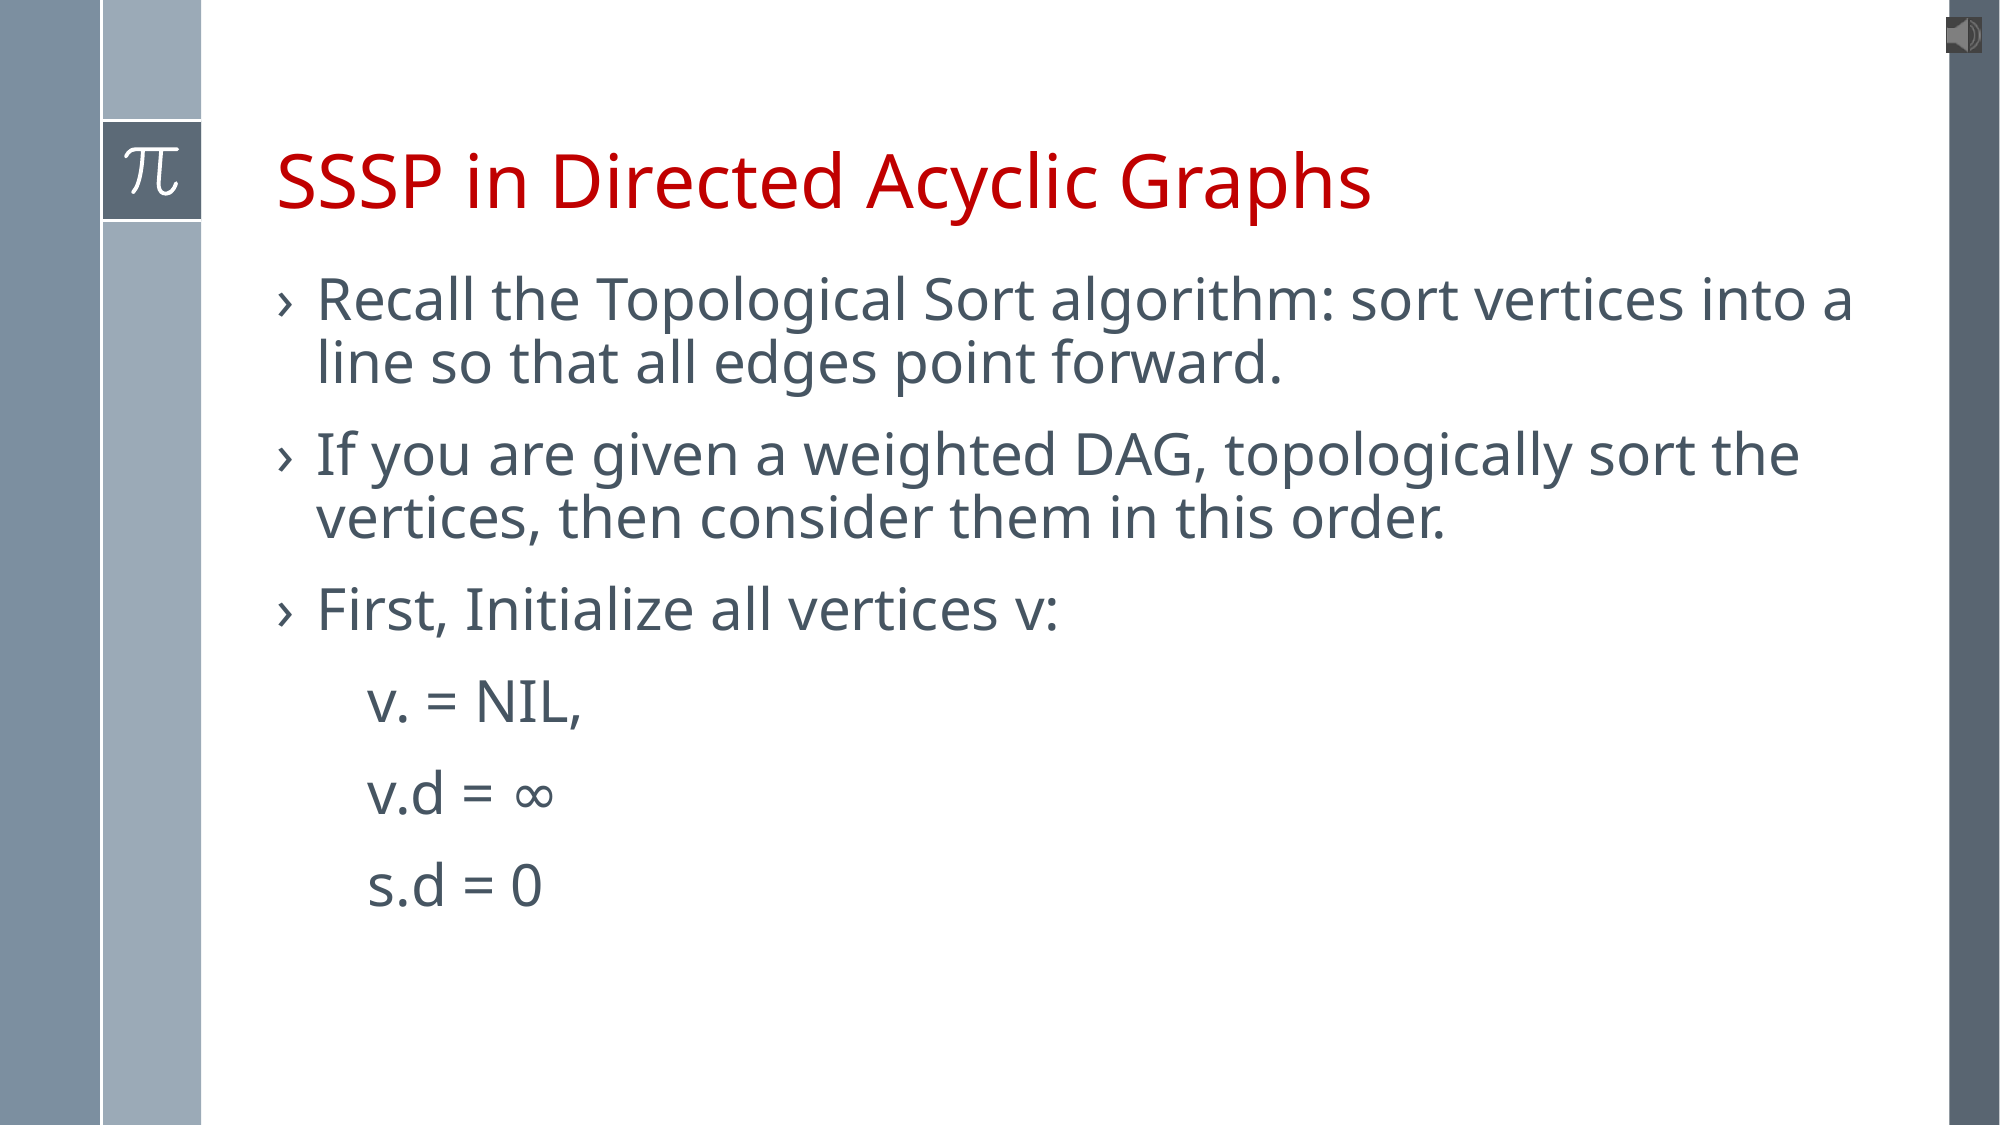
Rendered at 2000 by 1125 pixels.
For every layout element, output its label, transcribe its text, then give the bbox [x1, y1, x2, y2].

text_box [1945, 16, 1983, 55]
title SSSP in Directed Acyclic Graphs [261, 29, 1867, 233]
